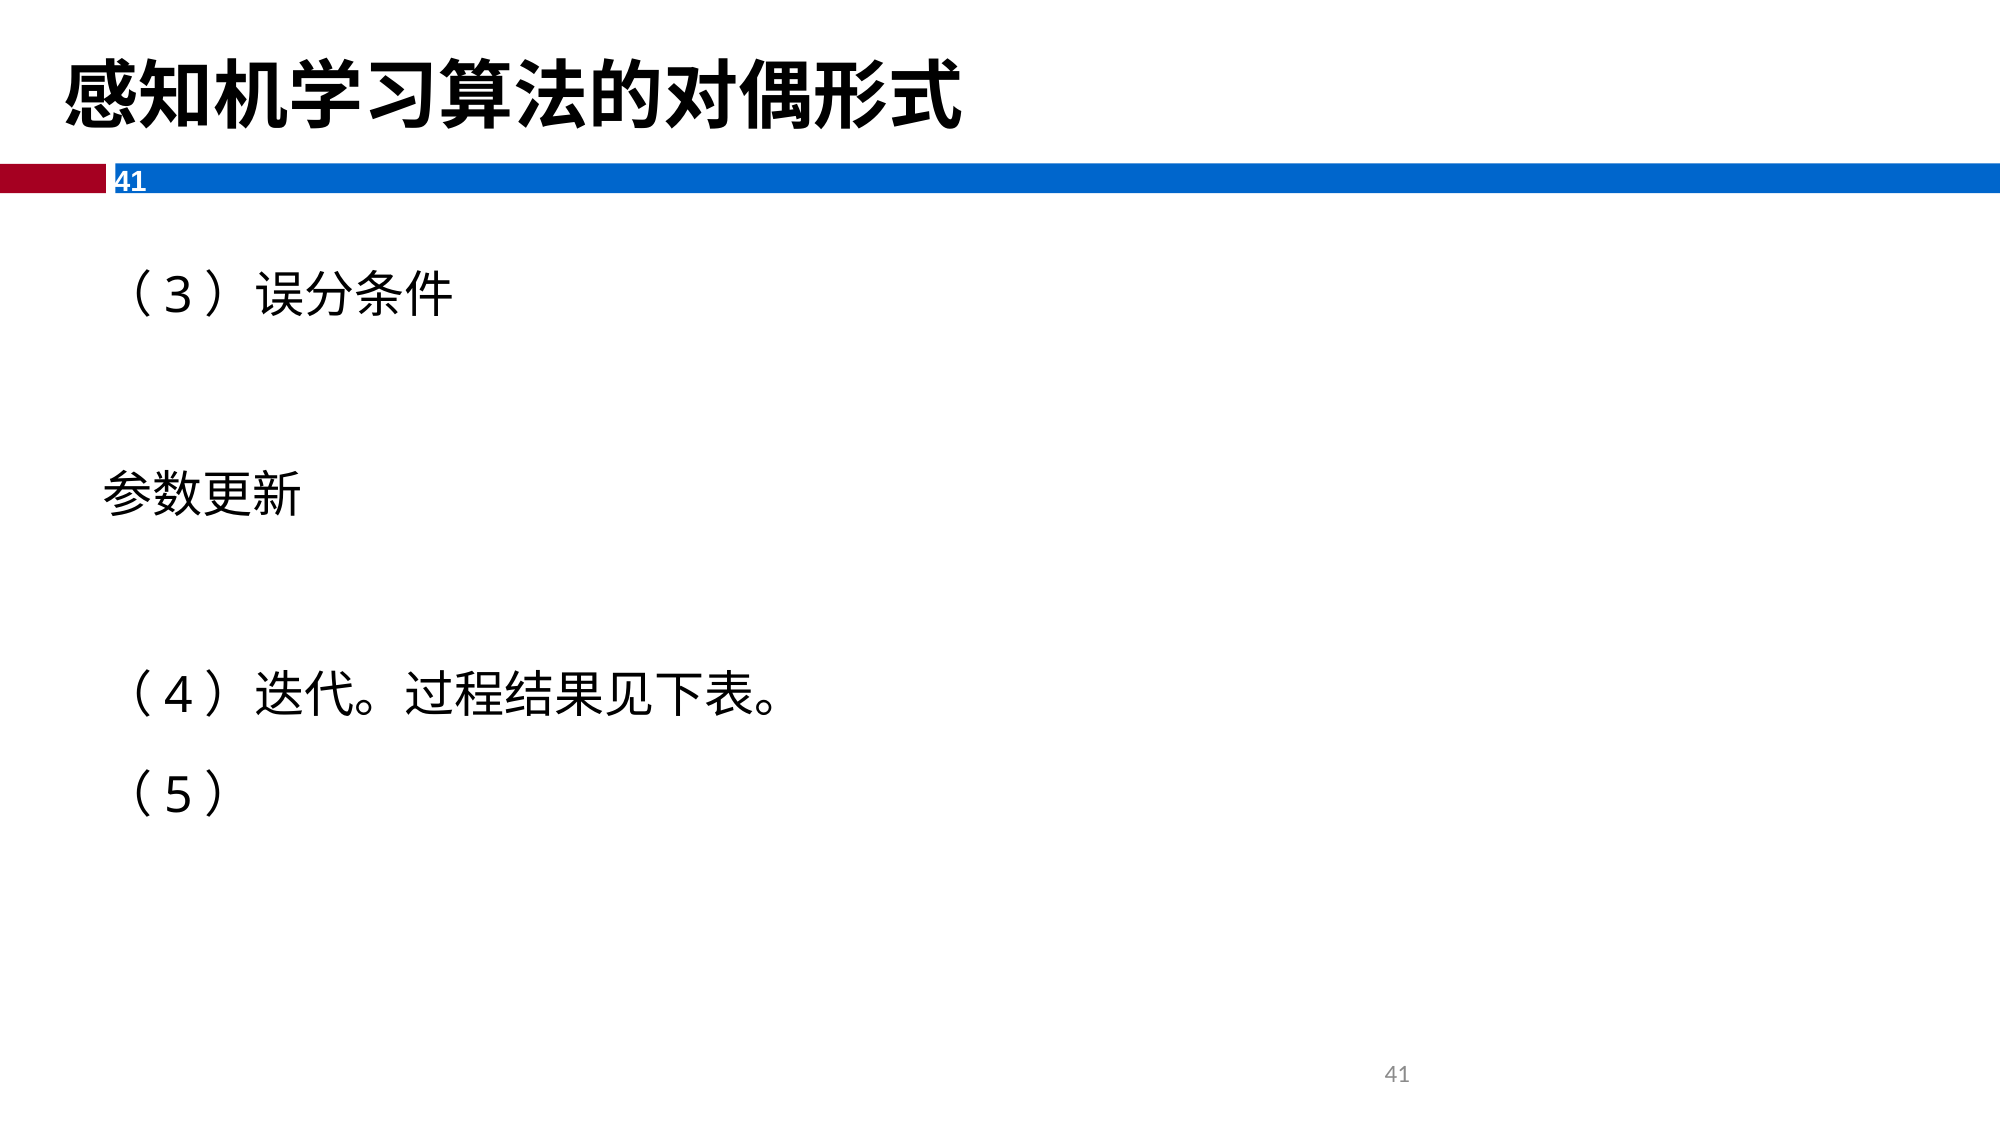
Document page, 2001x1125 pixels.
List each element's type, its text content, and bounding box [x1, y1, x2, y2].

slide_number 41 [1074, 1042, 1425, 1103]
title 感知机学习算法的对偶形式 [48, 36, 1939, 148]
